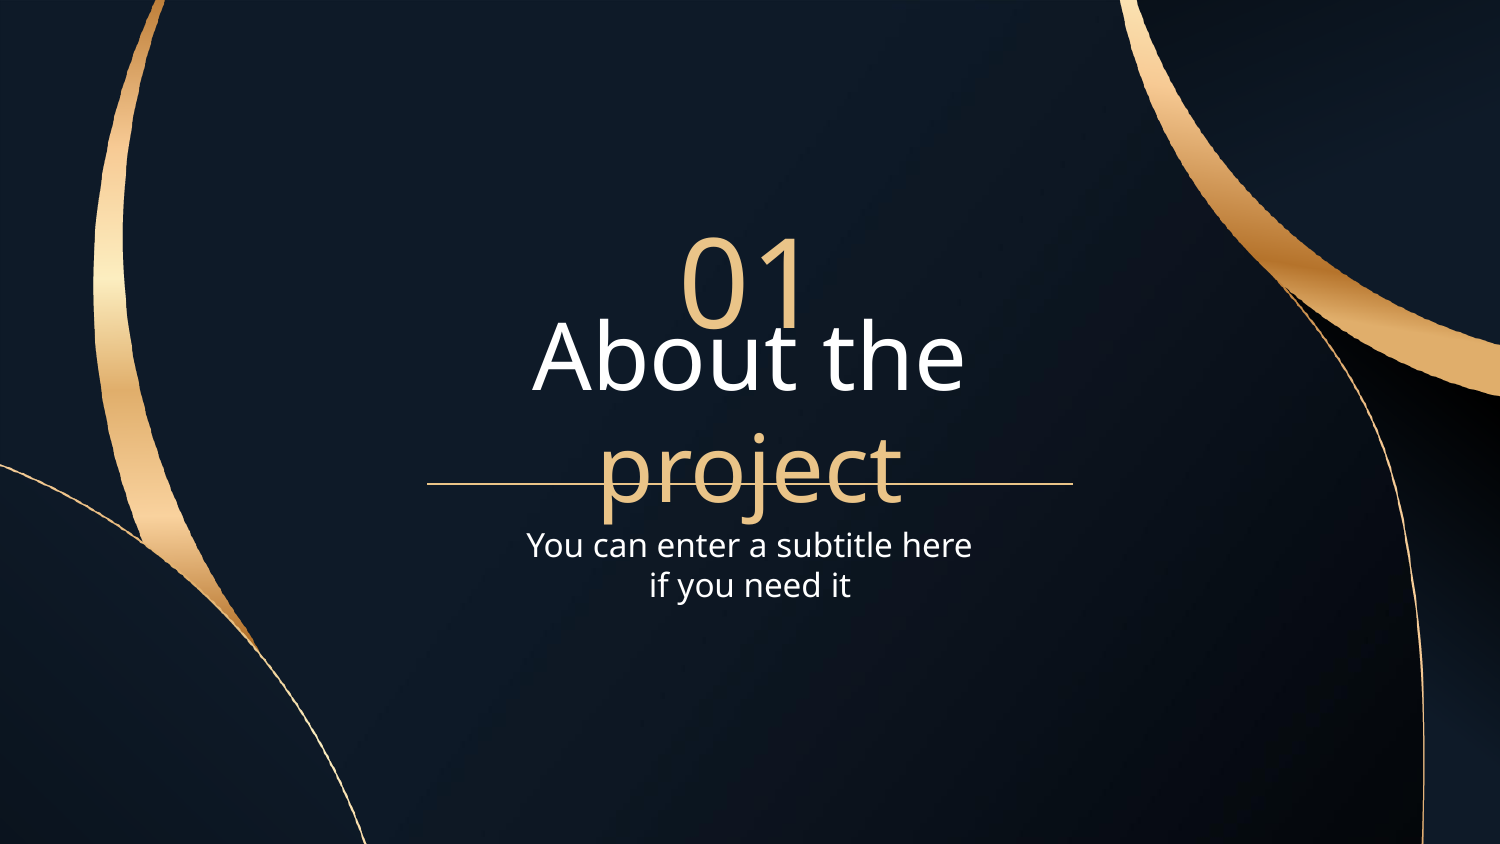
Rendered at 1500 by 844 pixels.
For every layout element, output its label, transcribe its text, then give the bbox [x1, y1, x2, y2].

title 01 [360, 210, 1140, 347]
subtitle You can enter a subtitle here if you need it [499, 521, 1001, 608]
title About the project [360, 347, 1140, 478]
picture [0, 0, 1500, 844]
